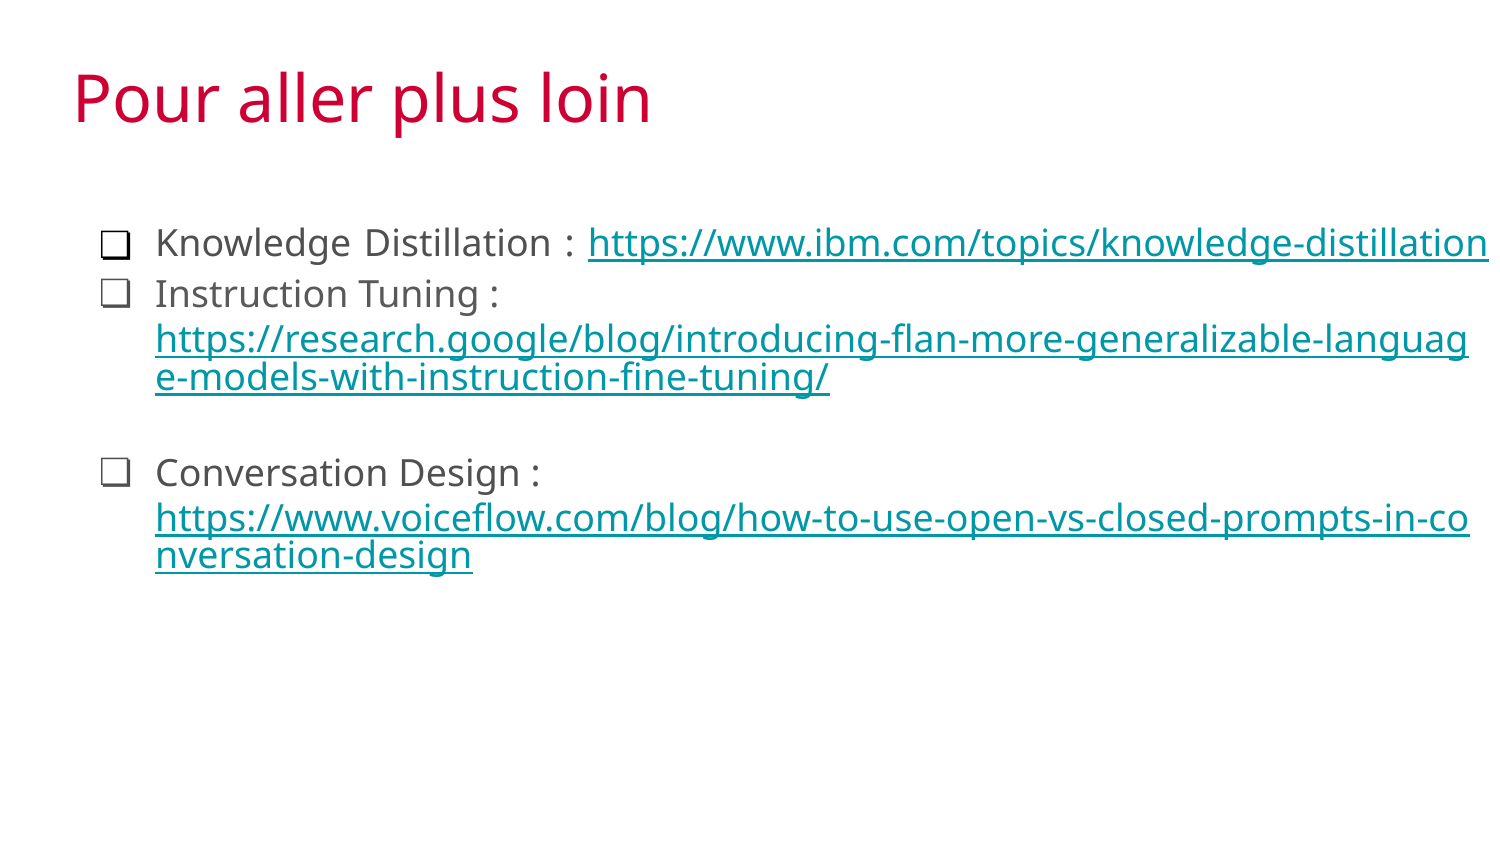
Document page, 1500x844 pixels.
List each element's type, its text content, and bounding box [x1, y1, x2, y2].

title Pour aller plus loin [72, 56, 1428, 136]
text_box Knowledge Distillation : https://www.ibm.com/topics/knowledge-distillation Instruction Tuning : https://research.google/blog/introducing-flan-more-generalizable-language-models-with-instruction-fine-tuning/ Conversation Design : https://www.voiceflow.com/blog/how-to-use-open-vs-closed-prompts-in-conversation-design [65, 187, 1500, 703]
